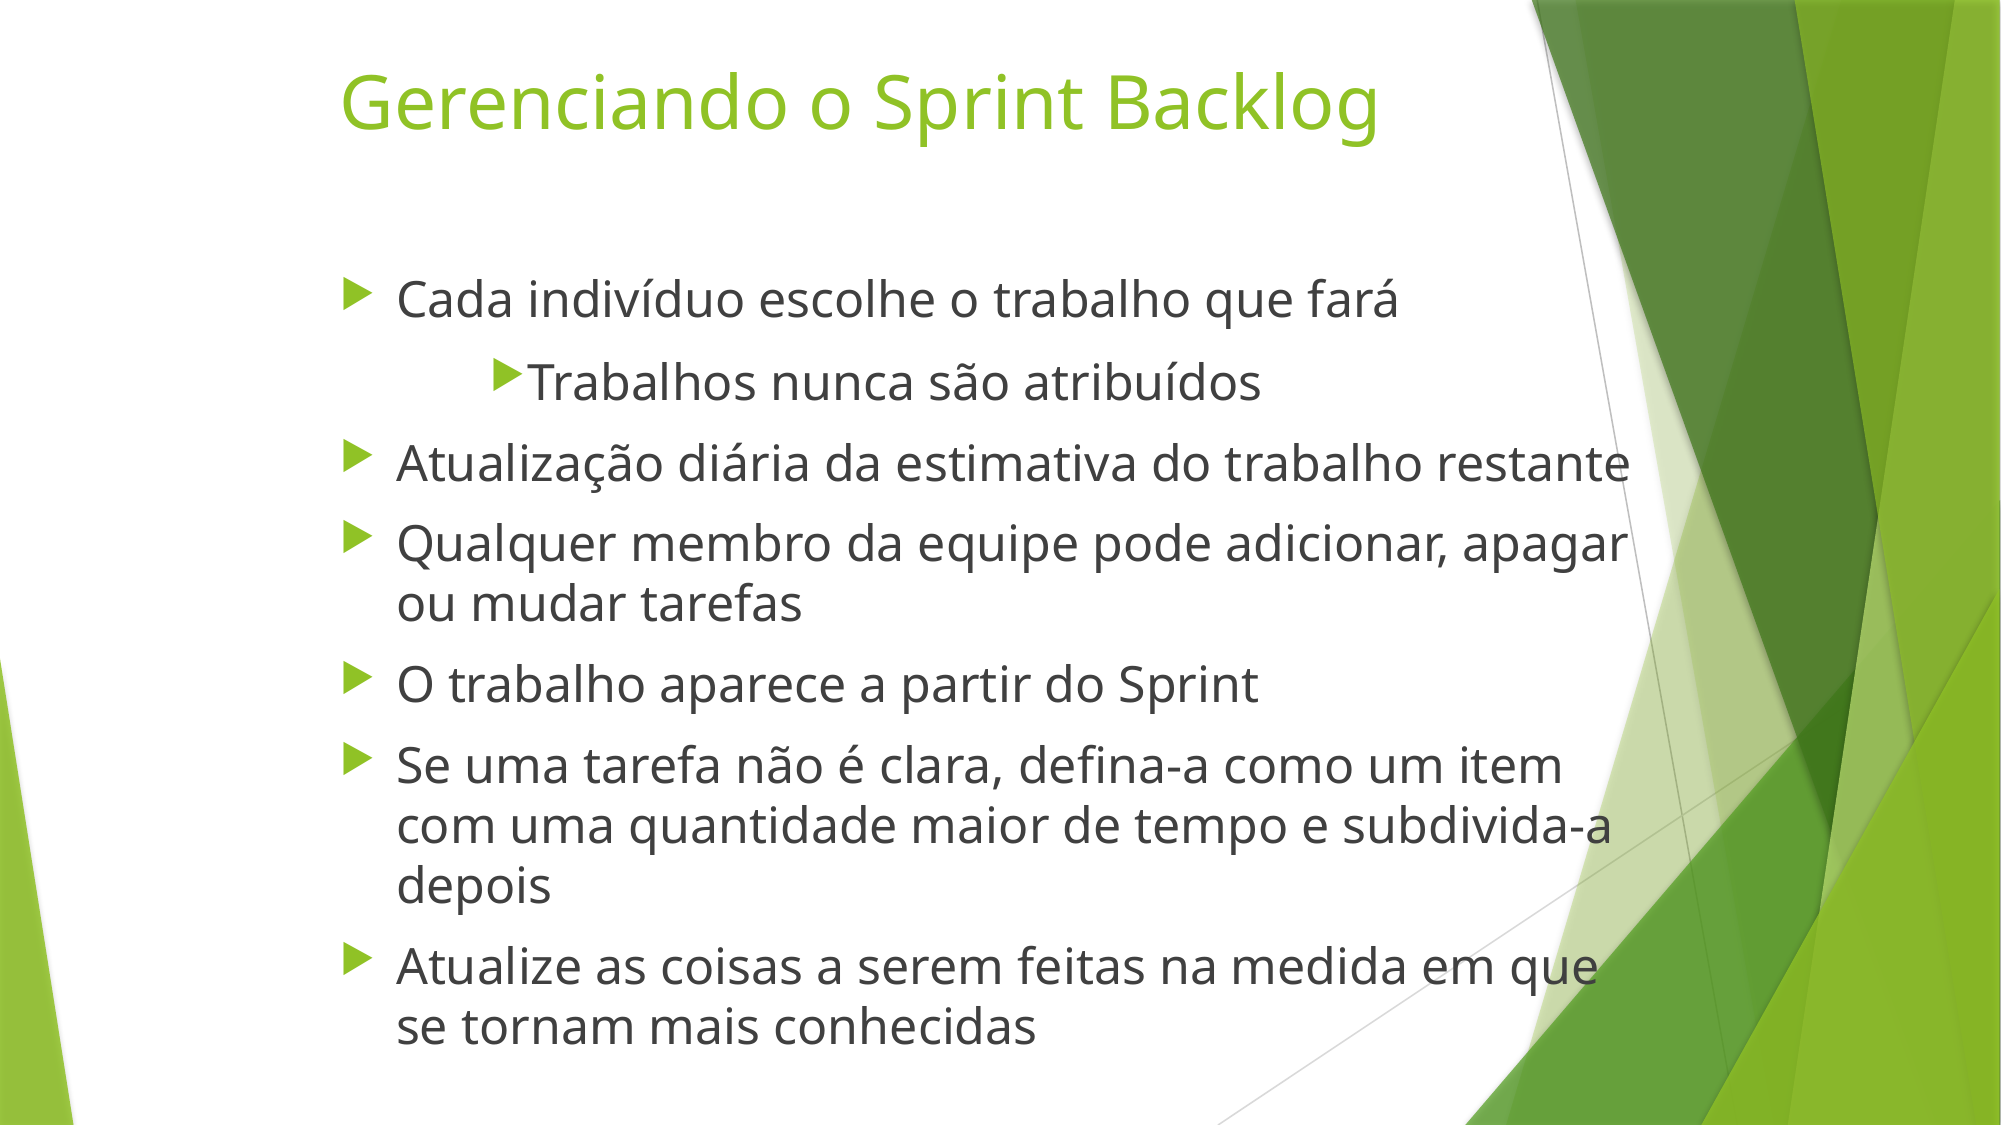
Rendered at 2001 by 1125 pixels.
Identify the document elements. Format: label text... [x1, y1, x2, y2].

list Cada indivíduo escolhe o trabalho que fará Trabalhos nunca são atribuídos Atualização diária da estimativa do trabalho restante Qualquer membro da equipe pode adicionar, apagar ou mudar tarefas O trabalho aparece a partir do Sprint Se uma tarefa não é clara, defina-a como um item com uma quantidade maior de tempo e subdivida-a depois Atualize as coisas a serem feitas na medida em que se tornam mais conhecidas [324, 263, 1675, 993]
title Gerenciando o Sprint Backlog [324, 51, 1675, 227]
